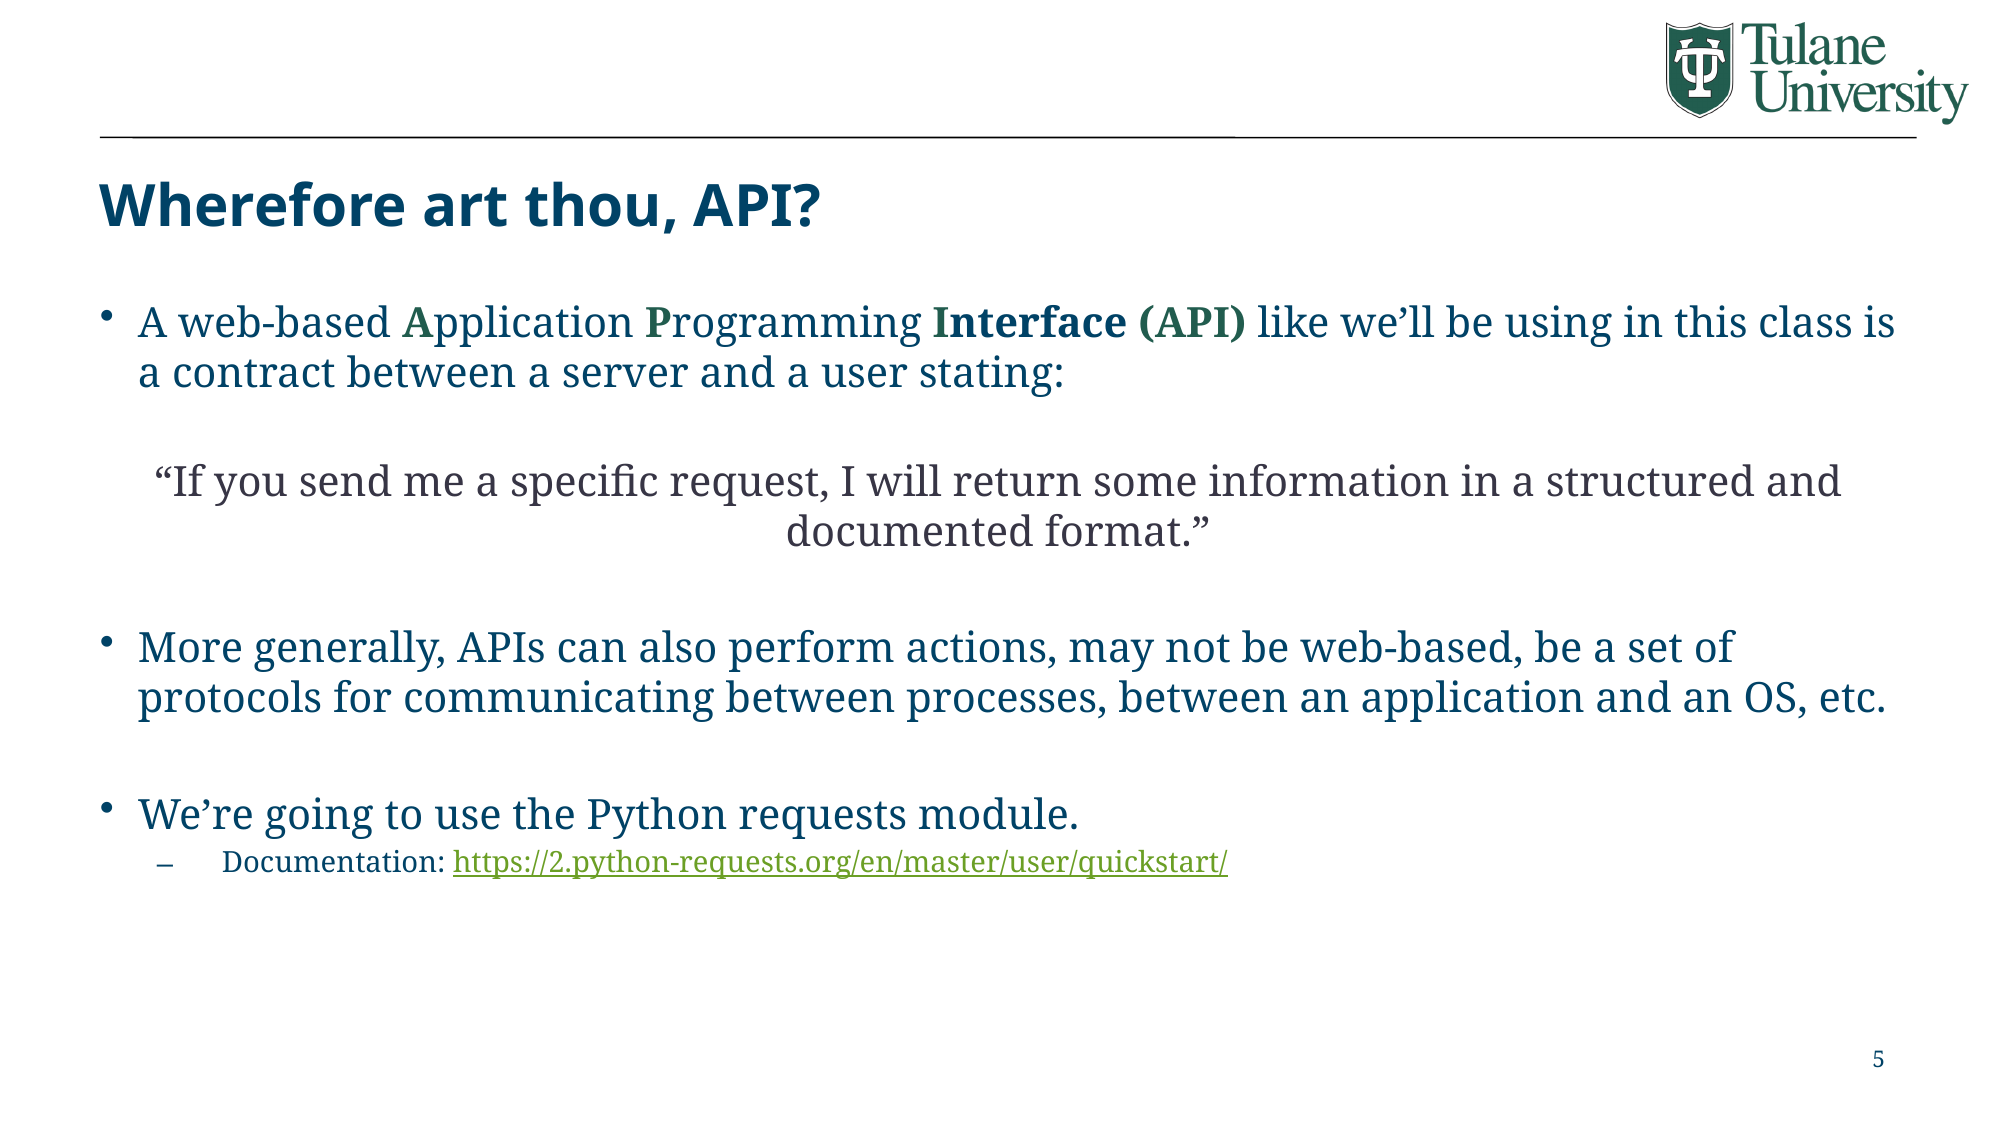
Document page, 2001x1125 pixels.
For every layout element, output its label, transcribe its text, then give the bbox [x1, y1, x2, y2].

picture [1666, 22, 1969, 136]
list A web-based Application Programming Interface (API) like we’ll be using in this class is a contract between a server and a user stating: “If you send me a specific request, I will return some information in a structured and documented format.” More generally, APIs can also perform actions, may not be web-based, be a set of protocols for communicating between processes, between an application and an OS, etc. We’re going to use the Python requests module. Documentation: https://2.python-requests.org/en/master/user/quickstart/ [99, 295, 1897, 1006]
title Wherefore art thou, API? [99, 167, 1901, 238]
slide_number 5 [1433, 1036, 1901, 1075]
